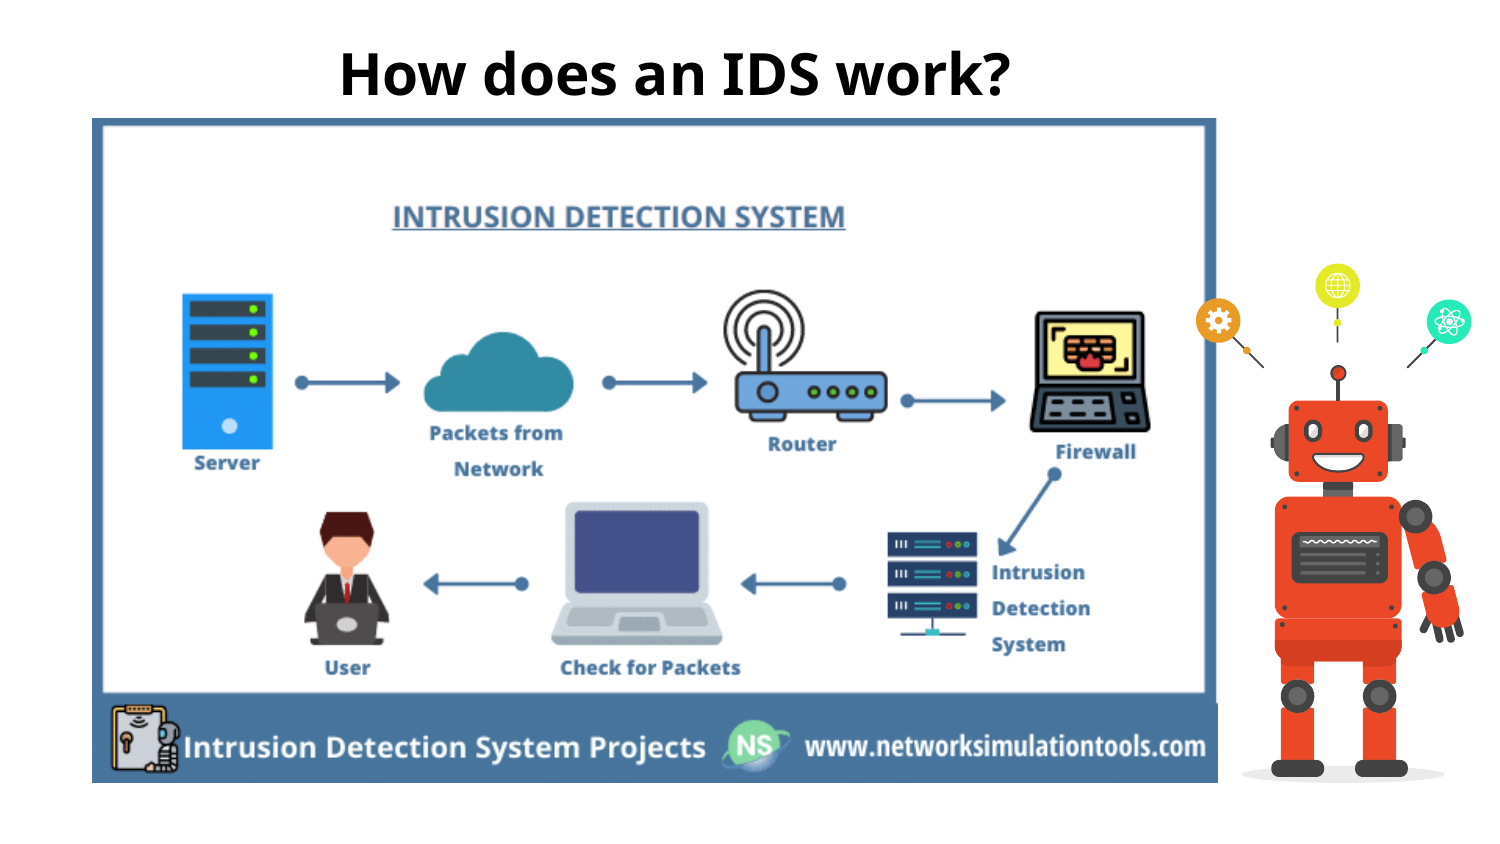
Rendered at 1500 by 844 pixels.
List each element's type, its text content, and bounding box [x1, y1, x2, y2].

picture [91, 118, 1218, 784]
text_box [1195, 263, 1472, 784]
title How does an IDS work? [0, 41, 1350, 103]
